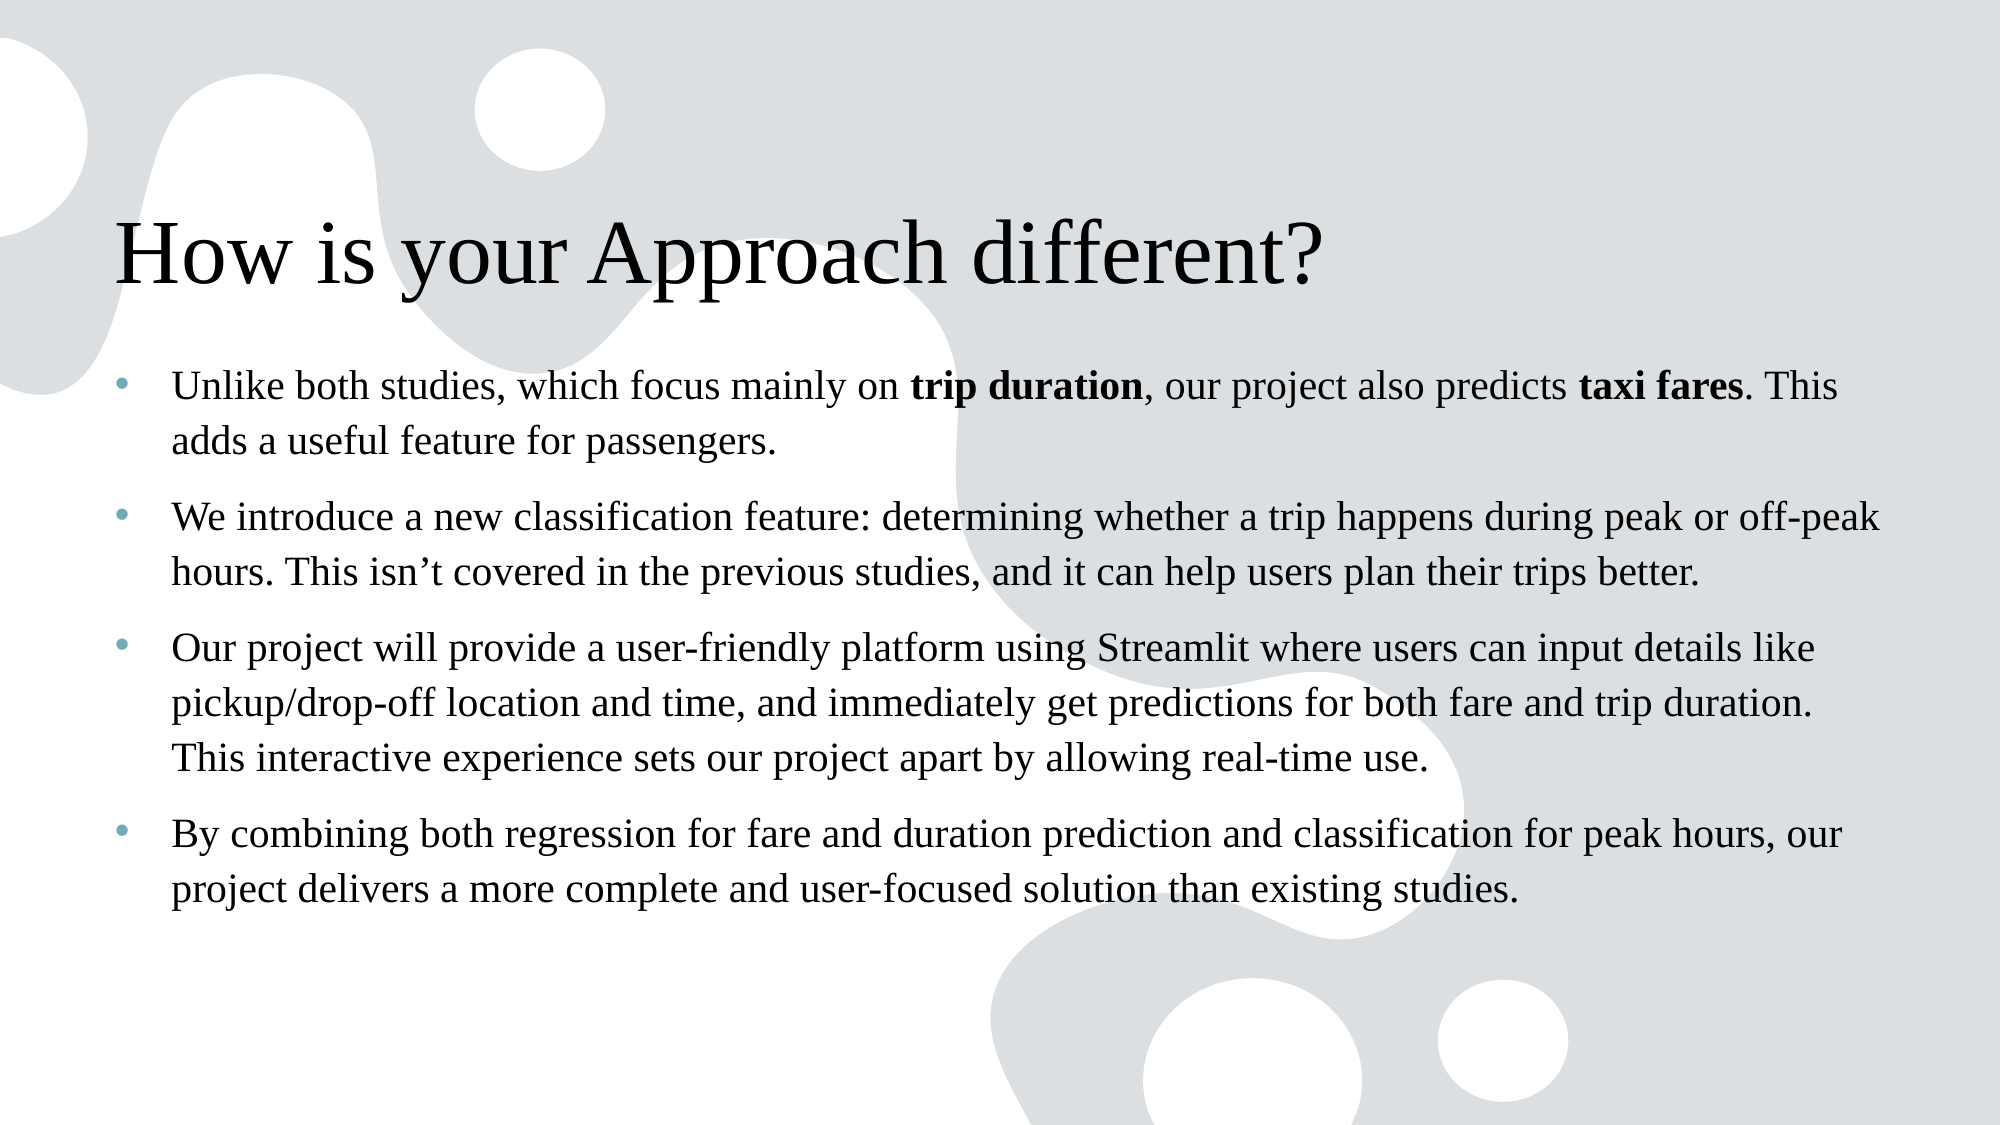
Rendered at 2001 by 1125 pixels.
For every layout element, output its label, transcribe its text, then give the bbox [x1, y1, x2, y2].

list Unlike both studies, which focus mainly on trip duration, our project also predicts taxi fares. This adds a useful feature for passengers. We introduce a new classification feature: determining whether a trip happens during peak or off-peak hours. This isn’t covered in the previous studies, and it can help users plan their trips better. Our project will provide a user-friendly platform using Streamlit where users can input details like pickup/drop-off location and time, and immediately get predictions for both fare and trip duration. This interactive experience sets our project apart by allowing real-time use. By combining both regression for fare and duration prediction and classification for peak hours, our project delivers a more complete and user-focused solution than existing studies. [99, 345, 1900, 1008]
title How is your Approach different? [99, 91, 1900, 309]
